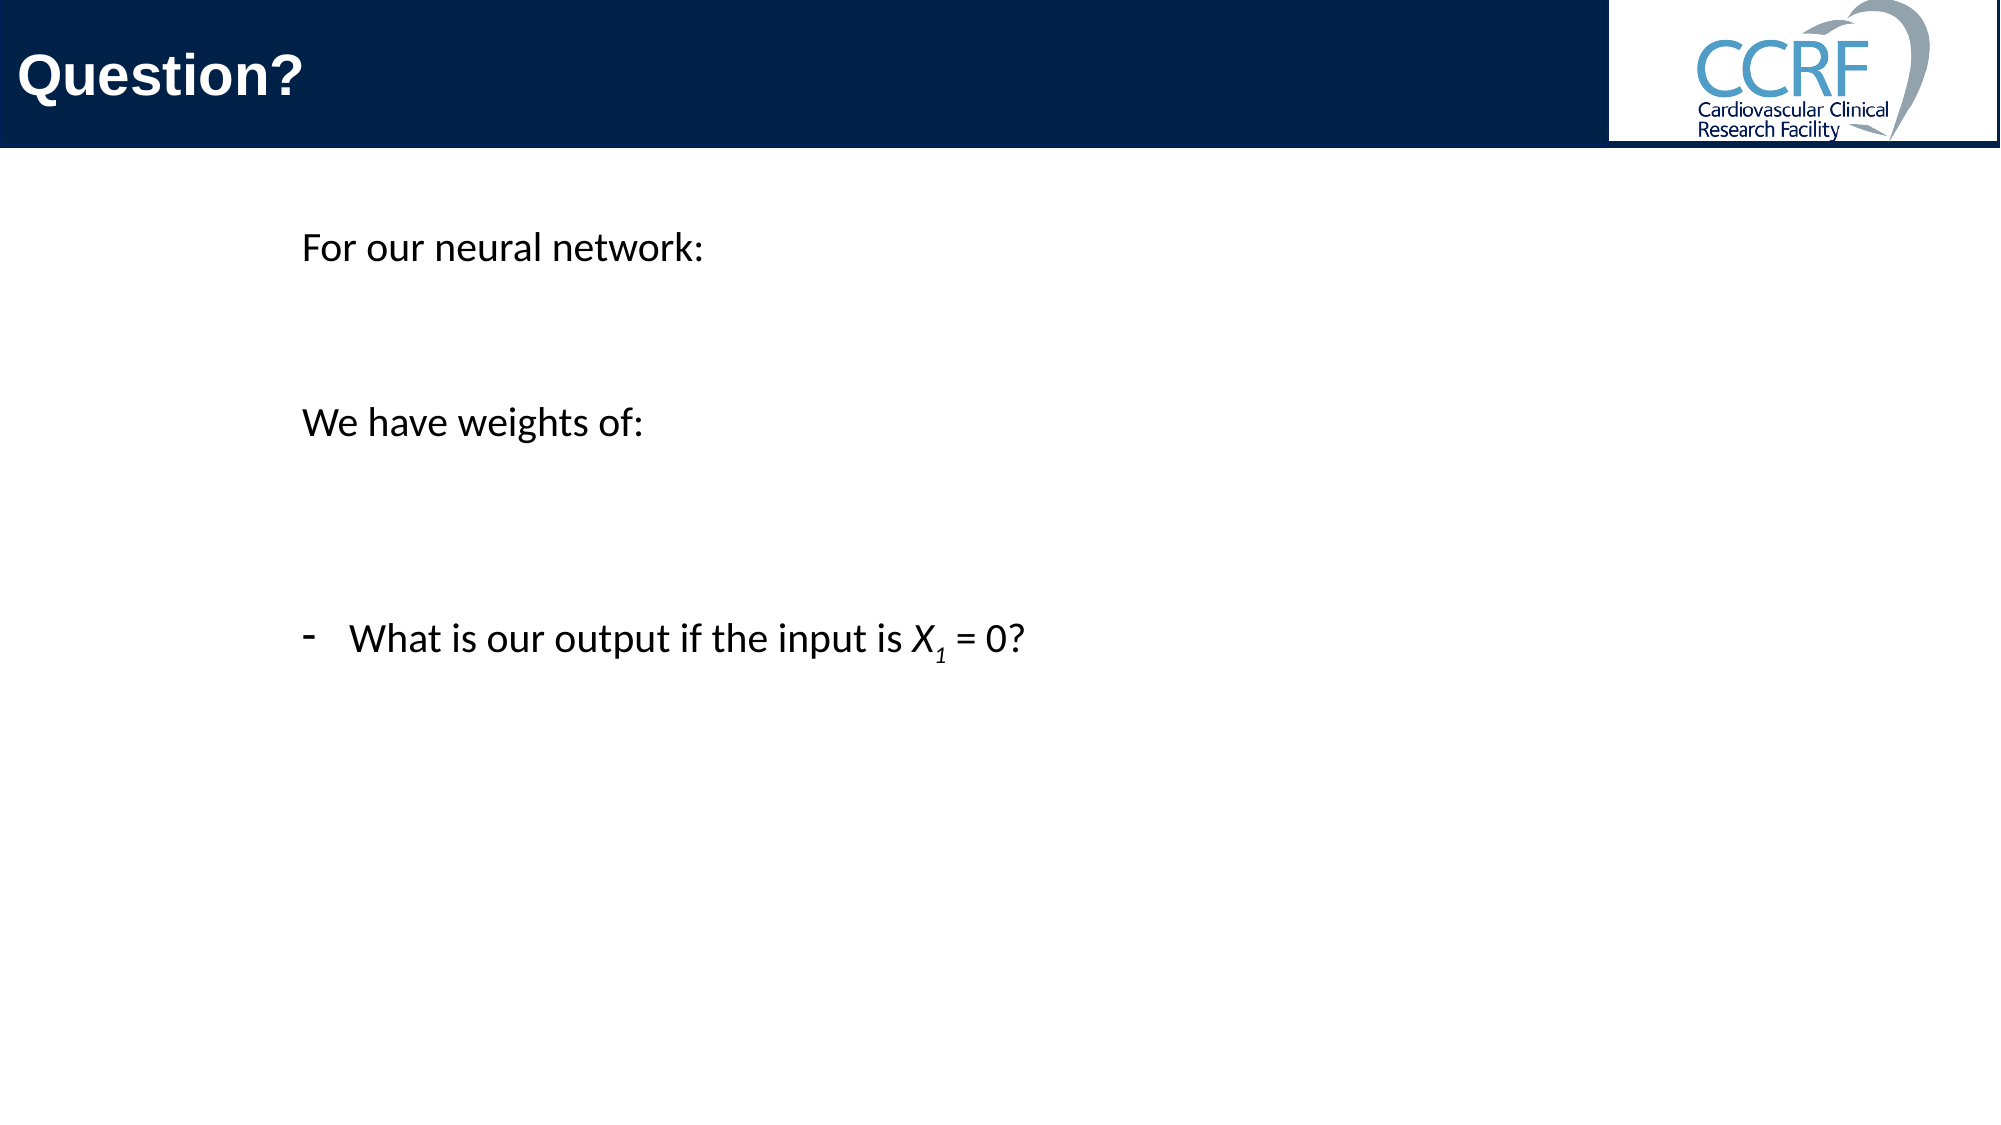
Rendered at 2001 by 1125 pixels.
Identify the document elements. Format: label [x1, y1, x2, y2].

text_box [0, 0, 2000, 160]
